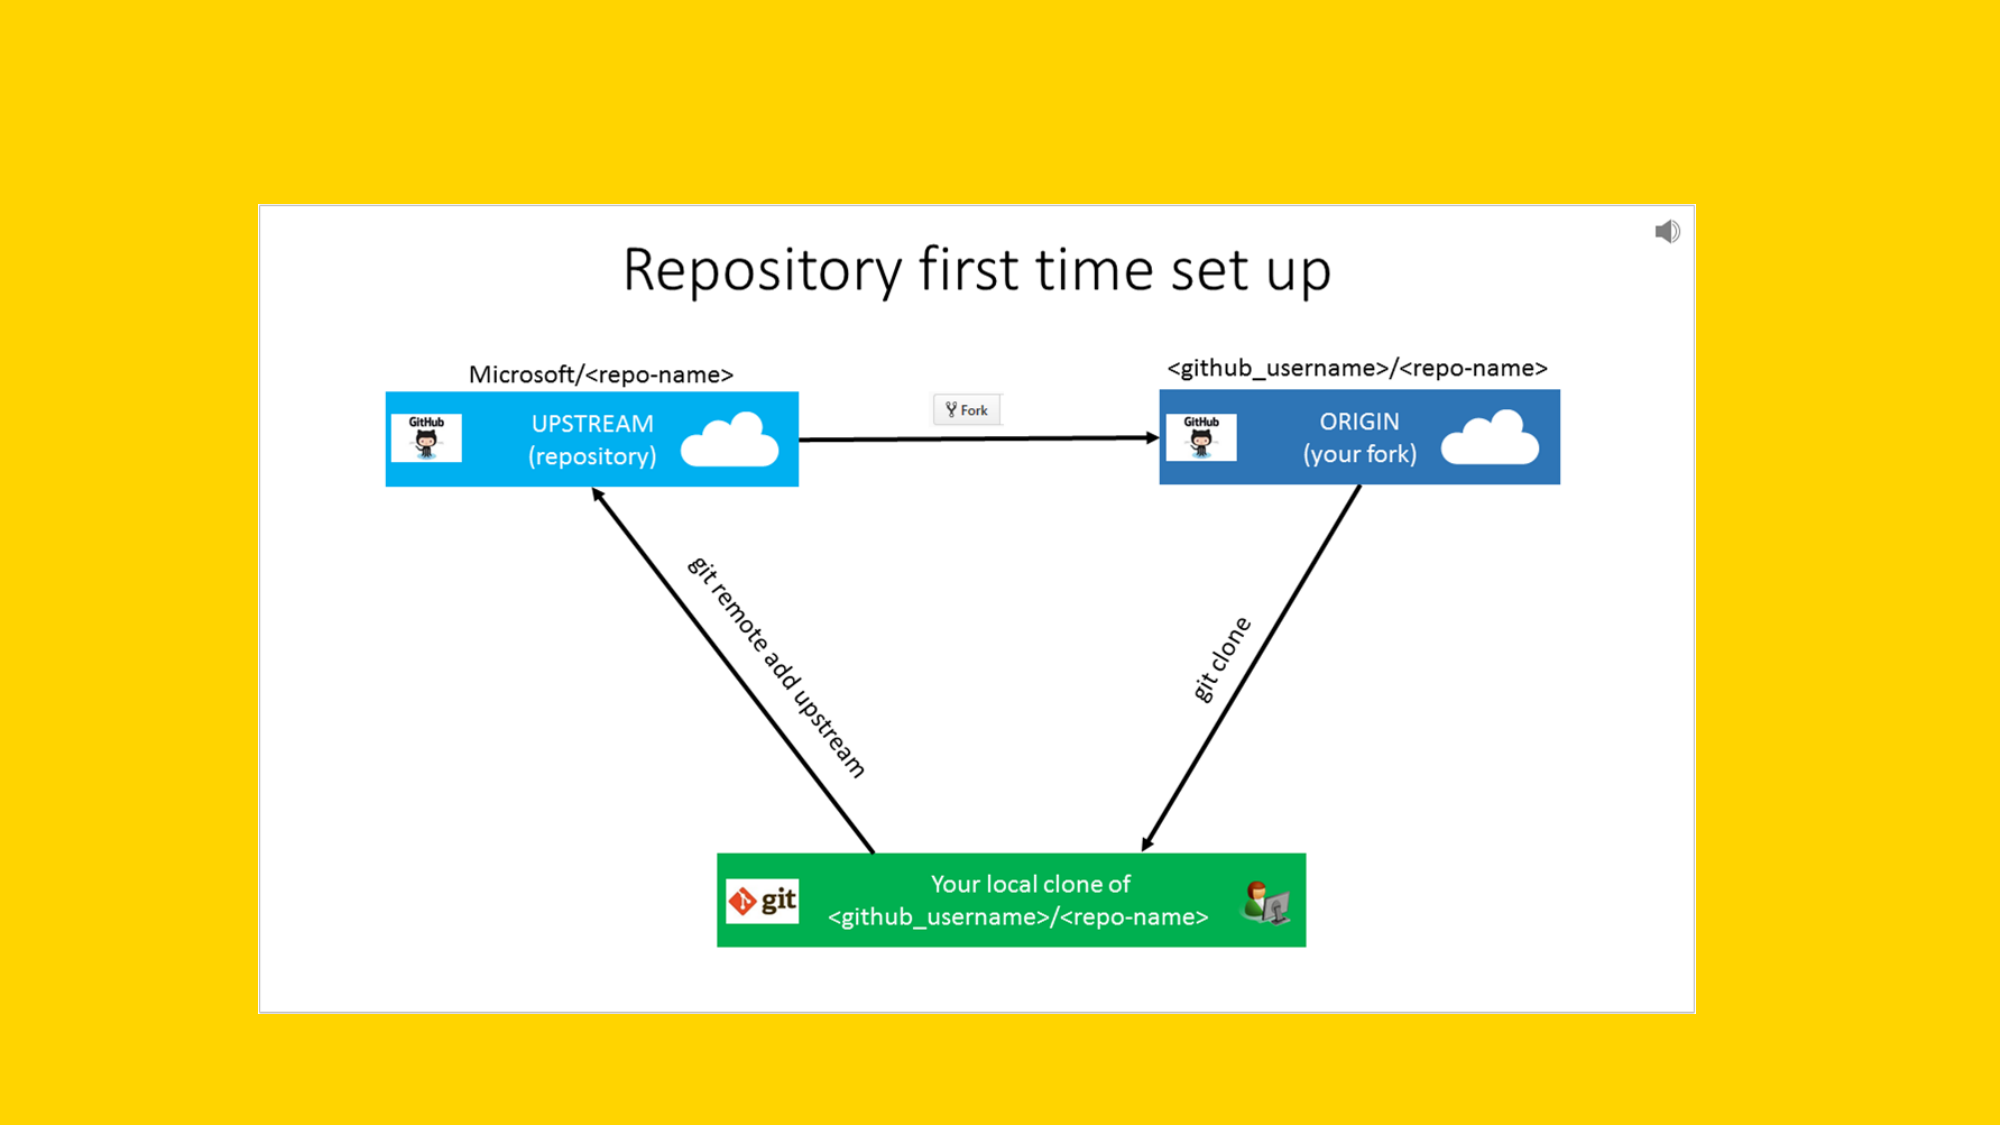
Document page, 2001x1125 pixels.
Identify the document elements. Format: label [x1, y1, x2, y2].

picture [258, 204, 1696, 1014]
